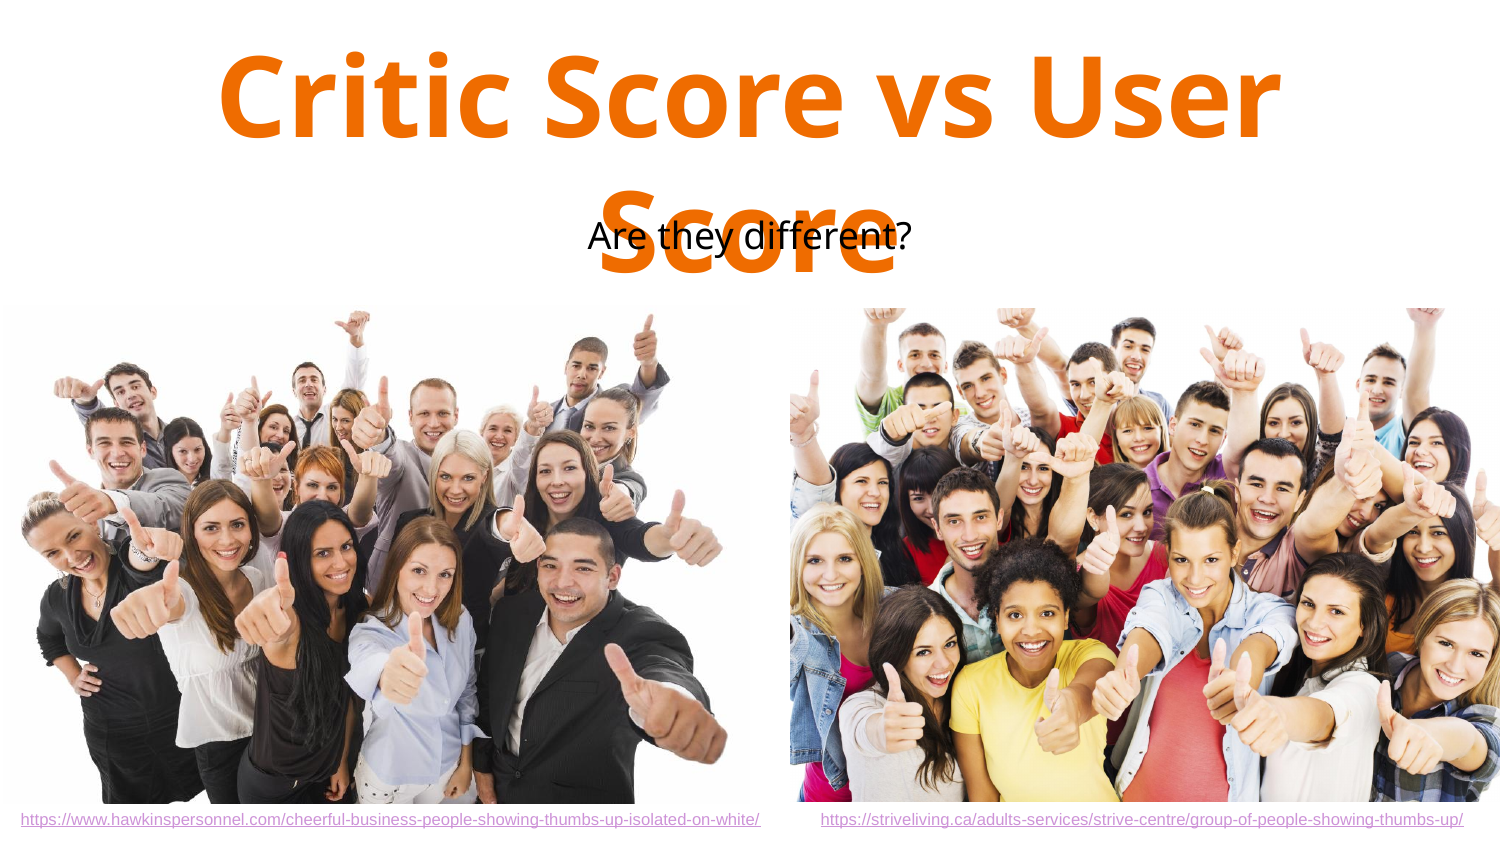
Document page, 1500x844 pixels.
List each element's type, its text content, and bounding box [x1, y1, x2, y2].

text_box https://www.hawkinspersonnel.com/cheerful-business-people-showing-thumbs-up-isolated-on-white/ [5, 793, 778, 844]
text_box https://striveliving.ca/adults-services/strive-centre/group-of-people-showing-thumbs-up/ [805, 809, 1500, 844]
picture [789, 308, 1500, 802]
picture [3, 305, 751, 805]
title Critic Score vs User Score [51, 10, 1449, 162]
text_box Are they different? [384, 176, 1116, 293]
